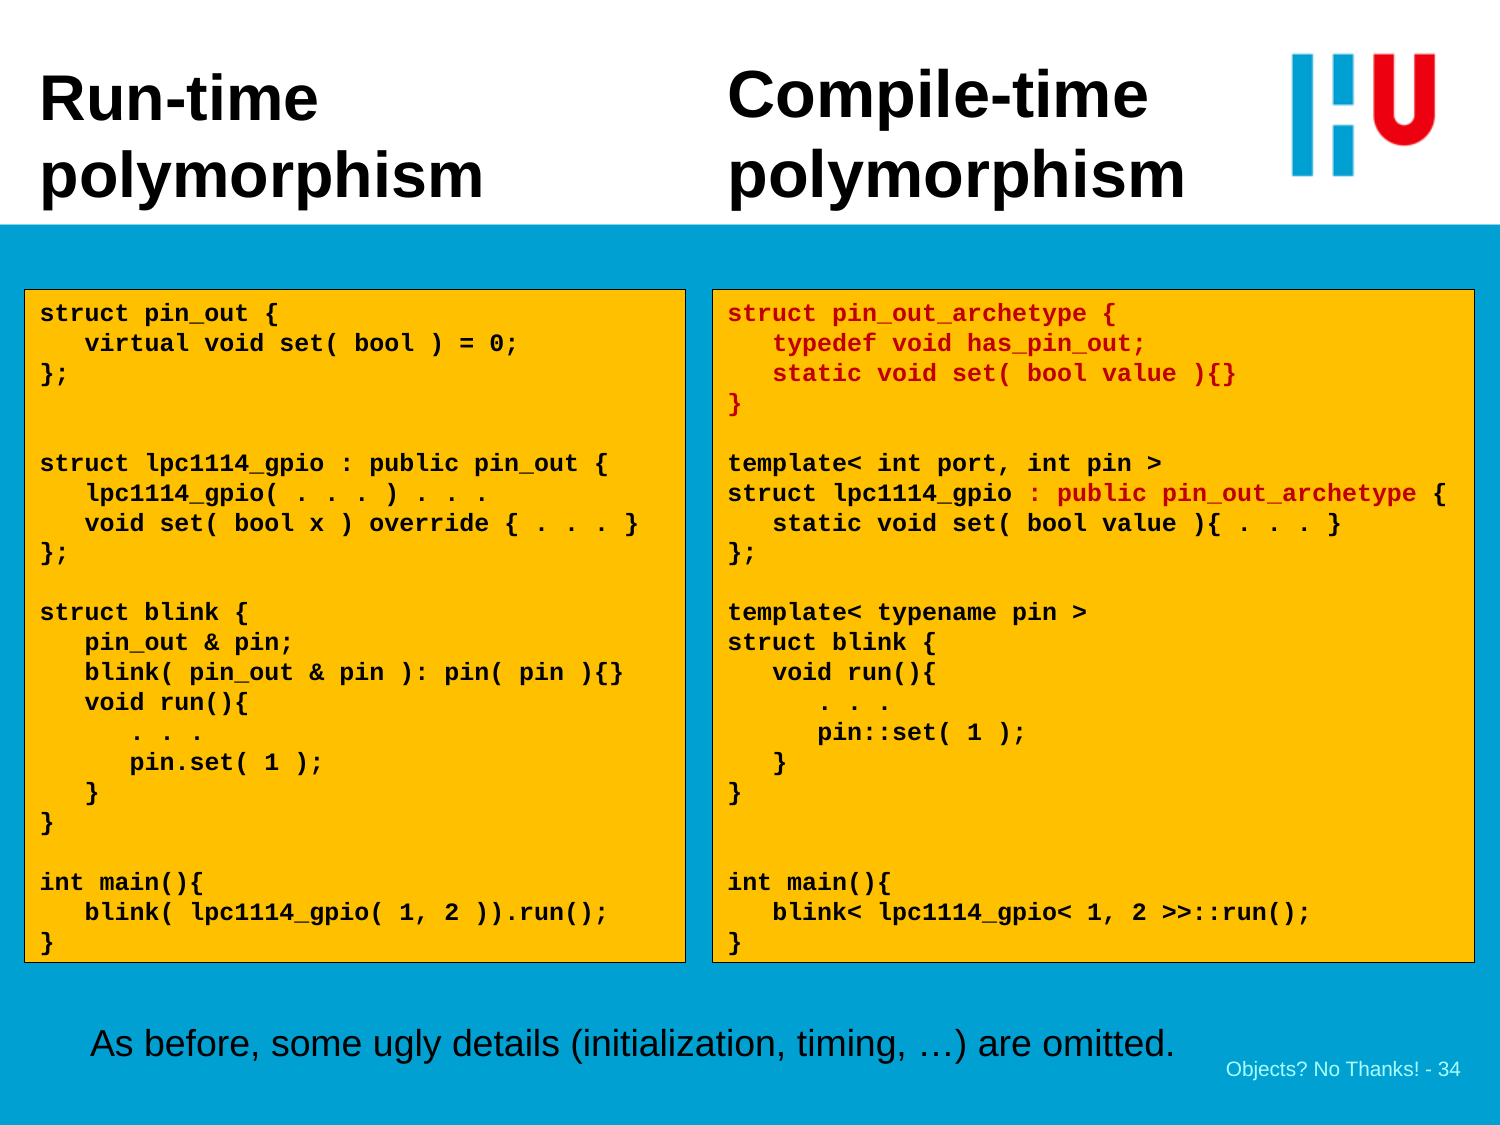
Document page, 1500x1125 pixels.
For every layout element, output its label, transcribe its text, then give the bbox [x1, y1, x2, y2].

text_box Compile-time polymorphism [712, 19, 1388, 244]
text_box As before, some ugly details (initialization, timing, …) are omitted. [75, 1011, 1375, 1088]
slide_number Objects? No Thanks! - 34 [1163, 1030, 1476, 1106]
text_box struct pin_out_archetype { typedef void has_pin_out; static void set( bool value ){} } template< int port, int pin > struct lpc1114_gpio : public pin_out_archetype { static void set( bool value ){ . . . } }; template< typename pin > struct blink { void run(){ . . . pin::set( 1 ); } } int main(){ blink< lpc1114_gpio< 1, 2 >>::run(); } [712, 289, 1475, 963]
text_box struct pin_out { virtual void set( bool ) = 0; }; struct lpc1114_gpio : public pin_out { lpc1114_gpio( . . . ) . . . void set( bool x ) override { . . . } }; struct blink { pin_out & pin; blink( pin_out & pin ): pin( pin ){} void run(){ . . . pin.set( 1 ); } } int main(){ blink( lpc1114_gpio( 1, 2 )).run(); } [24, 289, 686, 963]
picture [0, 0, 1500, 224]
title Run-time polymorphism [24, 30, 636, 219]
